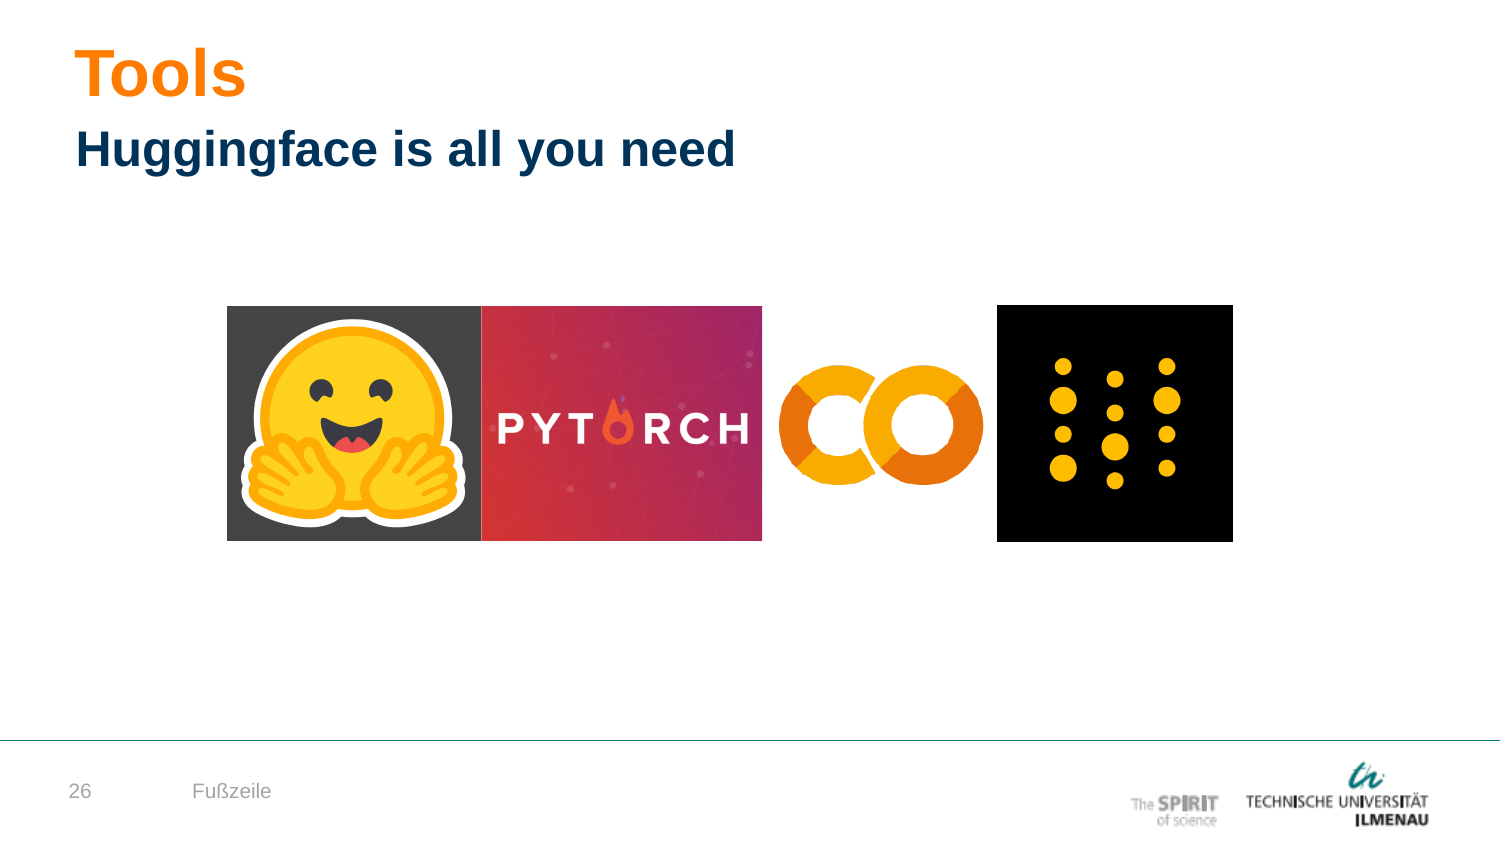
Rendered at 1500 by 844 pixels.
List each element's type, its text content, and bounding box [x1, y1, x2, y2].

footer Fußzeile [176, 767, 1068, 813]
list Huggingface is all you need [75, 123, 1426, 234]
list Tools [74, 38, 1424, 124]
slide_number 26 [68, 767, 176, 813]
picture [227, 305, 1233, 543]
